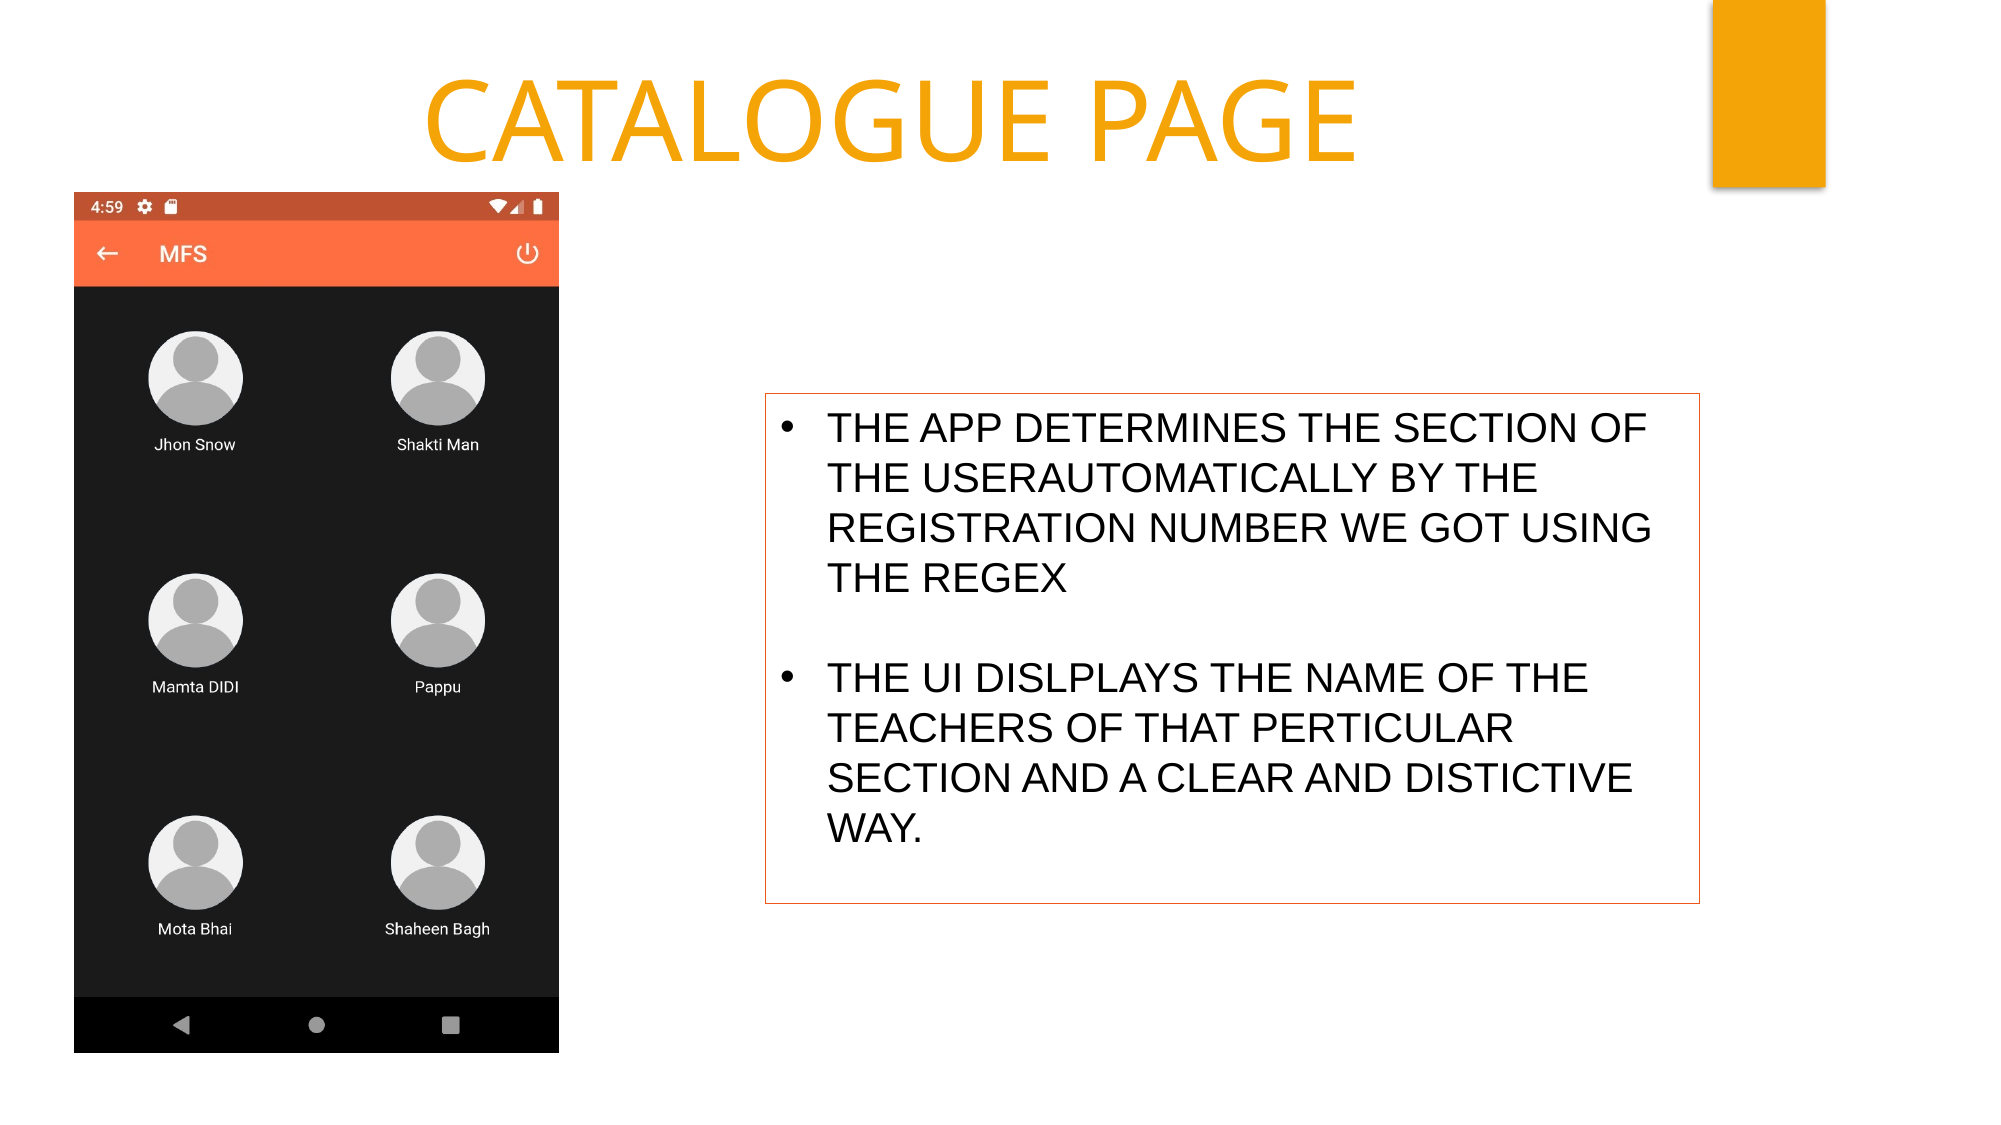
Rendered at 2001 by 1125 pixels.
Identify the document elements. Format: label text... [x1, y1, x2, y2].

picture [74, 192, 559, 1053]
text_box CATALOGUE PAGE [406, 41, 1376, 191]
text_box THE APP DETERMINES THE SECTION OF THE USERAUTOMATICALLY BY THE REGISTRATION NUMBER WE GOT USING THE REGEX THE UI DISLPLAYS THE NAME OF THE TEACHERS OF THAT PERTICULAR SECTION AND A CLEAR AND DISTICTIVE WAY. [765, 393, 1700, 904]
